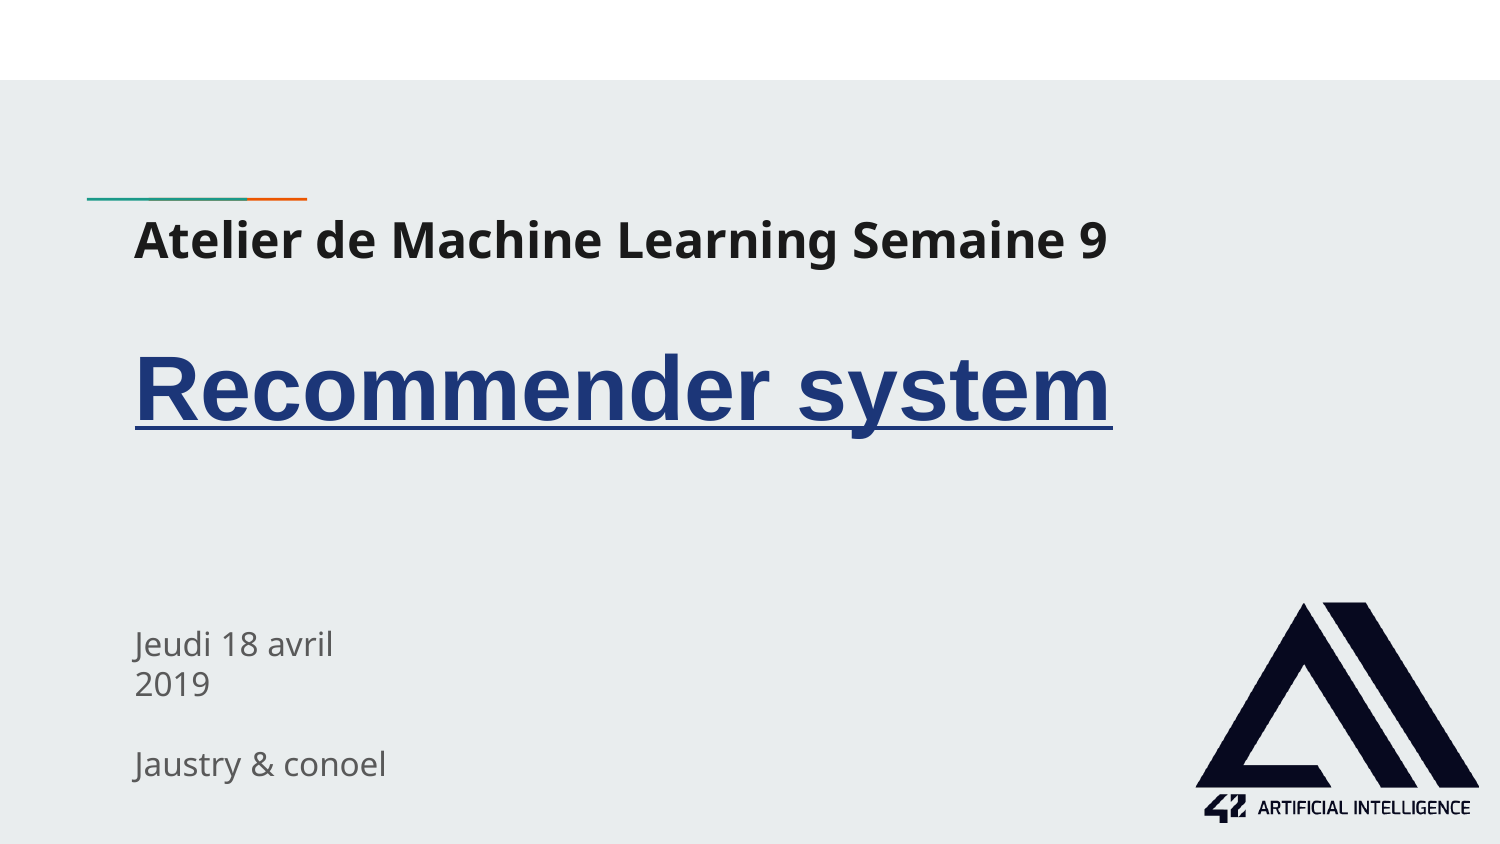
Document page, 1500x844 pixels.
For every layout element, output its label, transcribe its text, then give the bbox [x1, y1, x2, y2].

text_box Jeudi 18 avril 2019 Jaustry & conoel [119, 607, 417, 792]
text_box Atelier de Machine Learning Semaine 9 Recommender system [119, 193, 1381, 467]
picture [1194, 602, 1479, 823]
